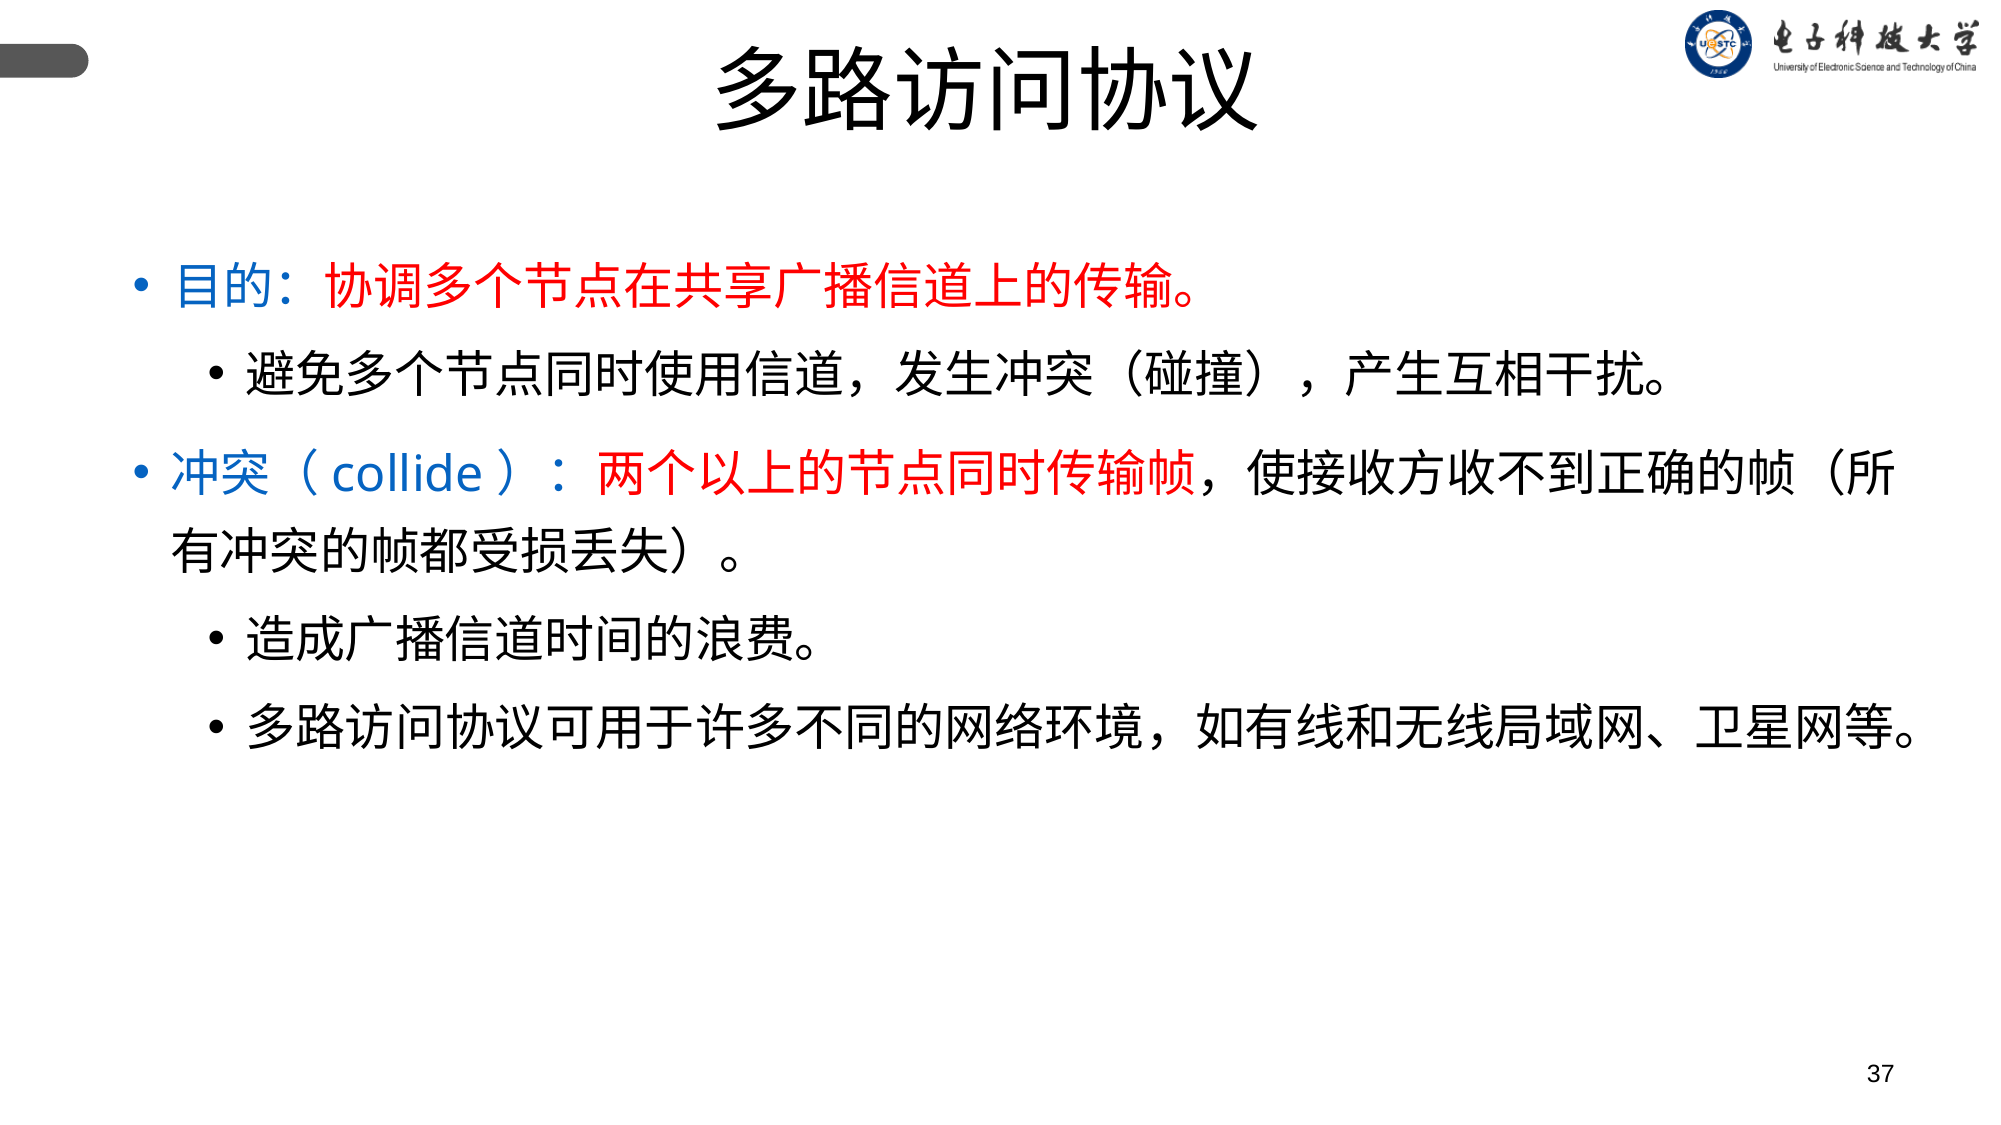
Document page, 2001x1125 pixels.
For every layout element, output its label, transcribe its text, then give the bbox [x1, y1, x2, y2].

picture [1685, 10, 1979, 78]
list 目的：协调多个节点在共享广播信道上的传输。 避免多个节点同时使用信道，发生冲突（碰撞），产生互相干扰。 冲突（collide）：两个以上的节点同时传输帧，使接收方收不到正确的帧（所有冲突的帧都受损丢失）。 造成广播信道时间的浪费。 多路访问协议可用于许多不同的网络环境，如有线和无线局域网、卫星网等。 [117, 228, 1948, 1029]
title 多路访问协议 [0, 37, 1971, 225]
slide_number 37 [1852, 1050, 2000, 1125]
